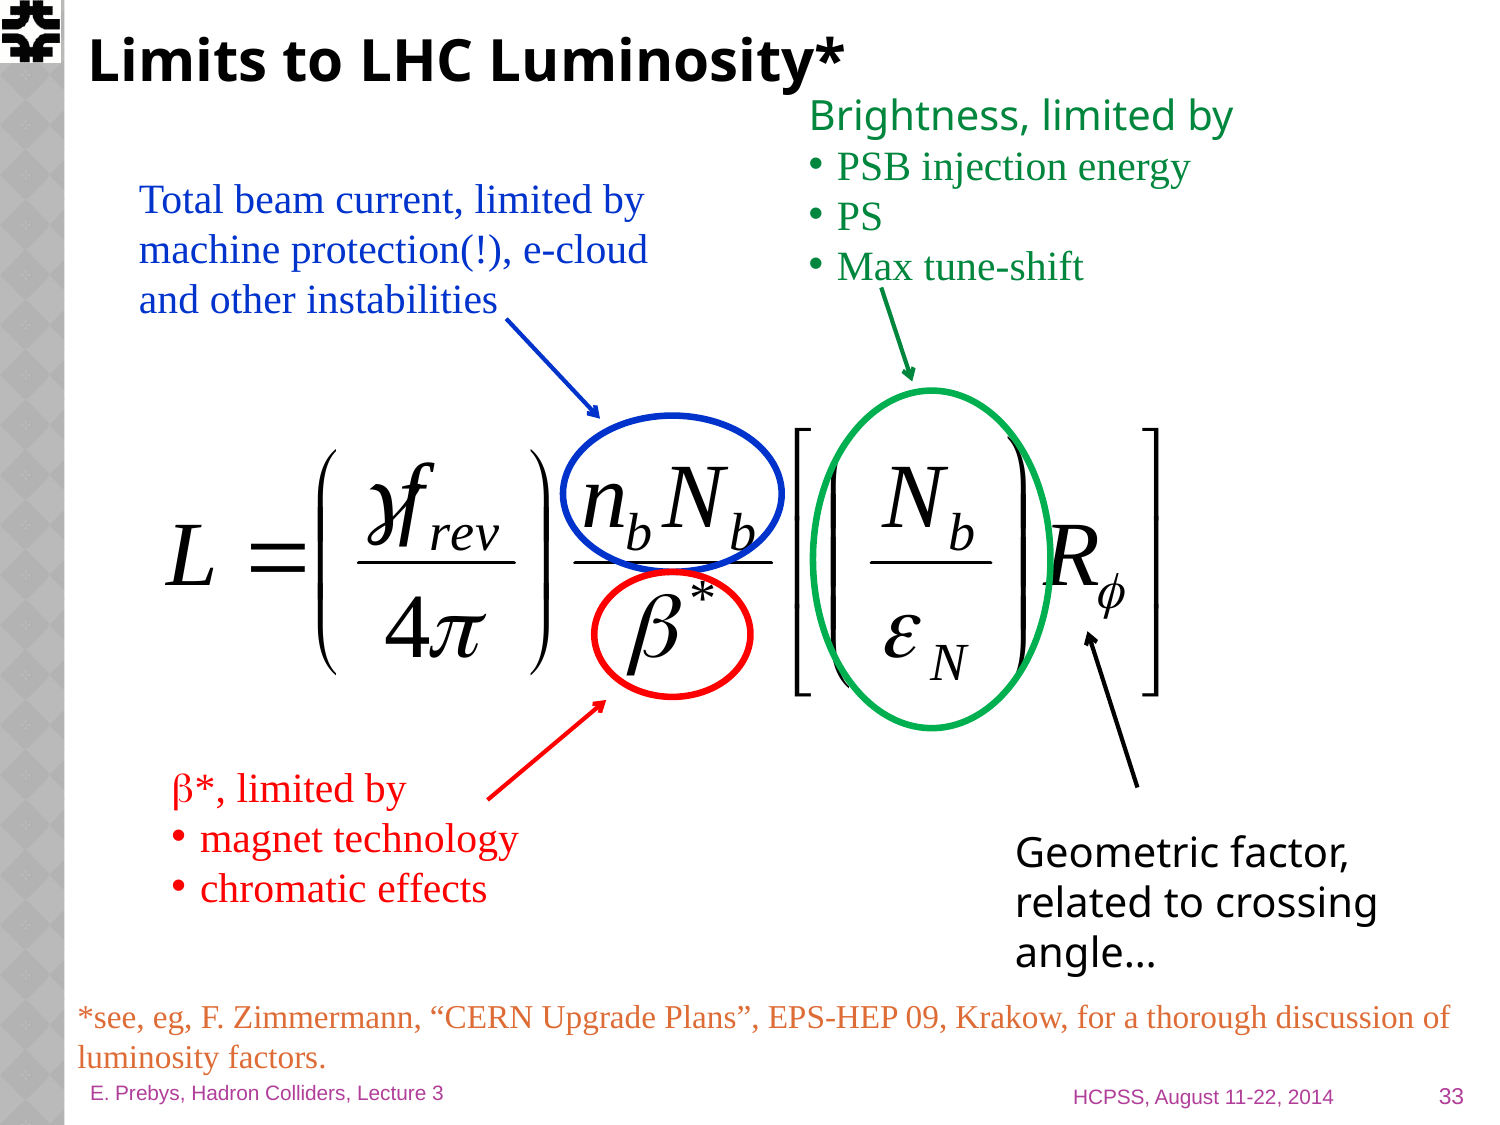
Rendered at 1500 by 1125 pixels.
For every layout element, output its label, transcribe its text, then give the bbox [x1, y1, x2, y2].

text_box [149, 408, 1289, 716]
slide_number 33 [1367, 1071, 1465, 1110]
title Limits to LHC Luminosity* [80, 20, 1436, 93]
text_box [487, 699, 607, 801]
text_box Geometric factor, related to crossing angle… [999, 818, 1419, 984]
text_box β*, limited by magnet technology chromatic effects [156, 753, 589, 918]
text_box [901, 726, 963, 732]
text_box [849, 318, 945, 351]
picture [0, 0, 61, 63]
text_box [502, 321, 604, 416]
text_box [874, 387, 989, 407]
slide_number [827, 1077, 1355, 1110]
text_box *see, eg, F. Zimmermann, “CERN Upgrade Plans”, EPS-HEP 09, Krakow, for a thorough discussion of luminosity factors. [62, 987, 1469, 1083]
text_box Brightness, limited by PSB injection energy PS Max tune-shift [793, 81, 1287, 296]
footer E. Prebys, Hadron Colliders, Lecture 3 [75, 1075, 709, 1105]
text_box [1033, 683, 1191, 735]
text_box Total beam current, limited by machine protection(!), e-cloud and other instabilities [124, 164, 666, 330]
text_box E. Todesco 2010 20 T, 80% ss 30% NbTi 55 %NbSn 15 %HTS All Je < 400 A/mm2 [0, 0, 65, 1125]
